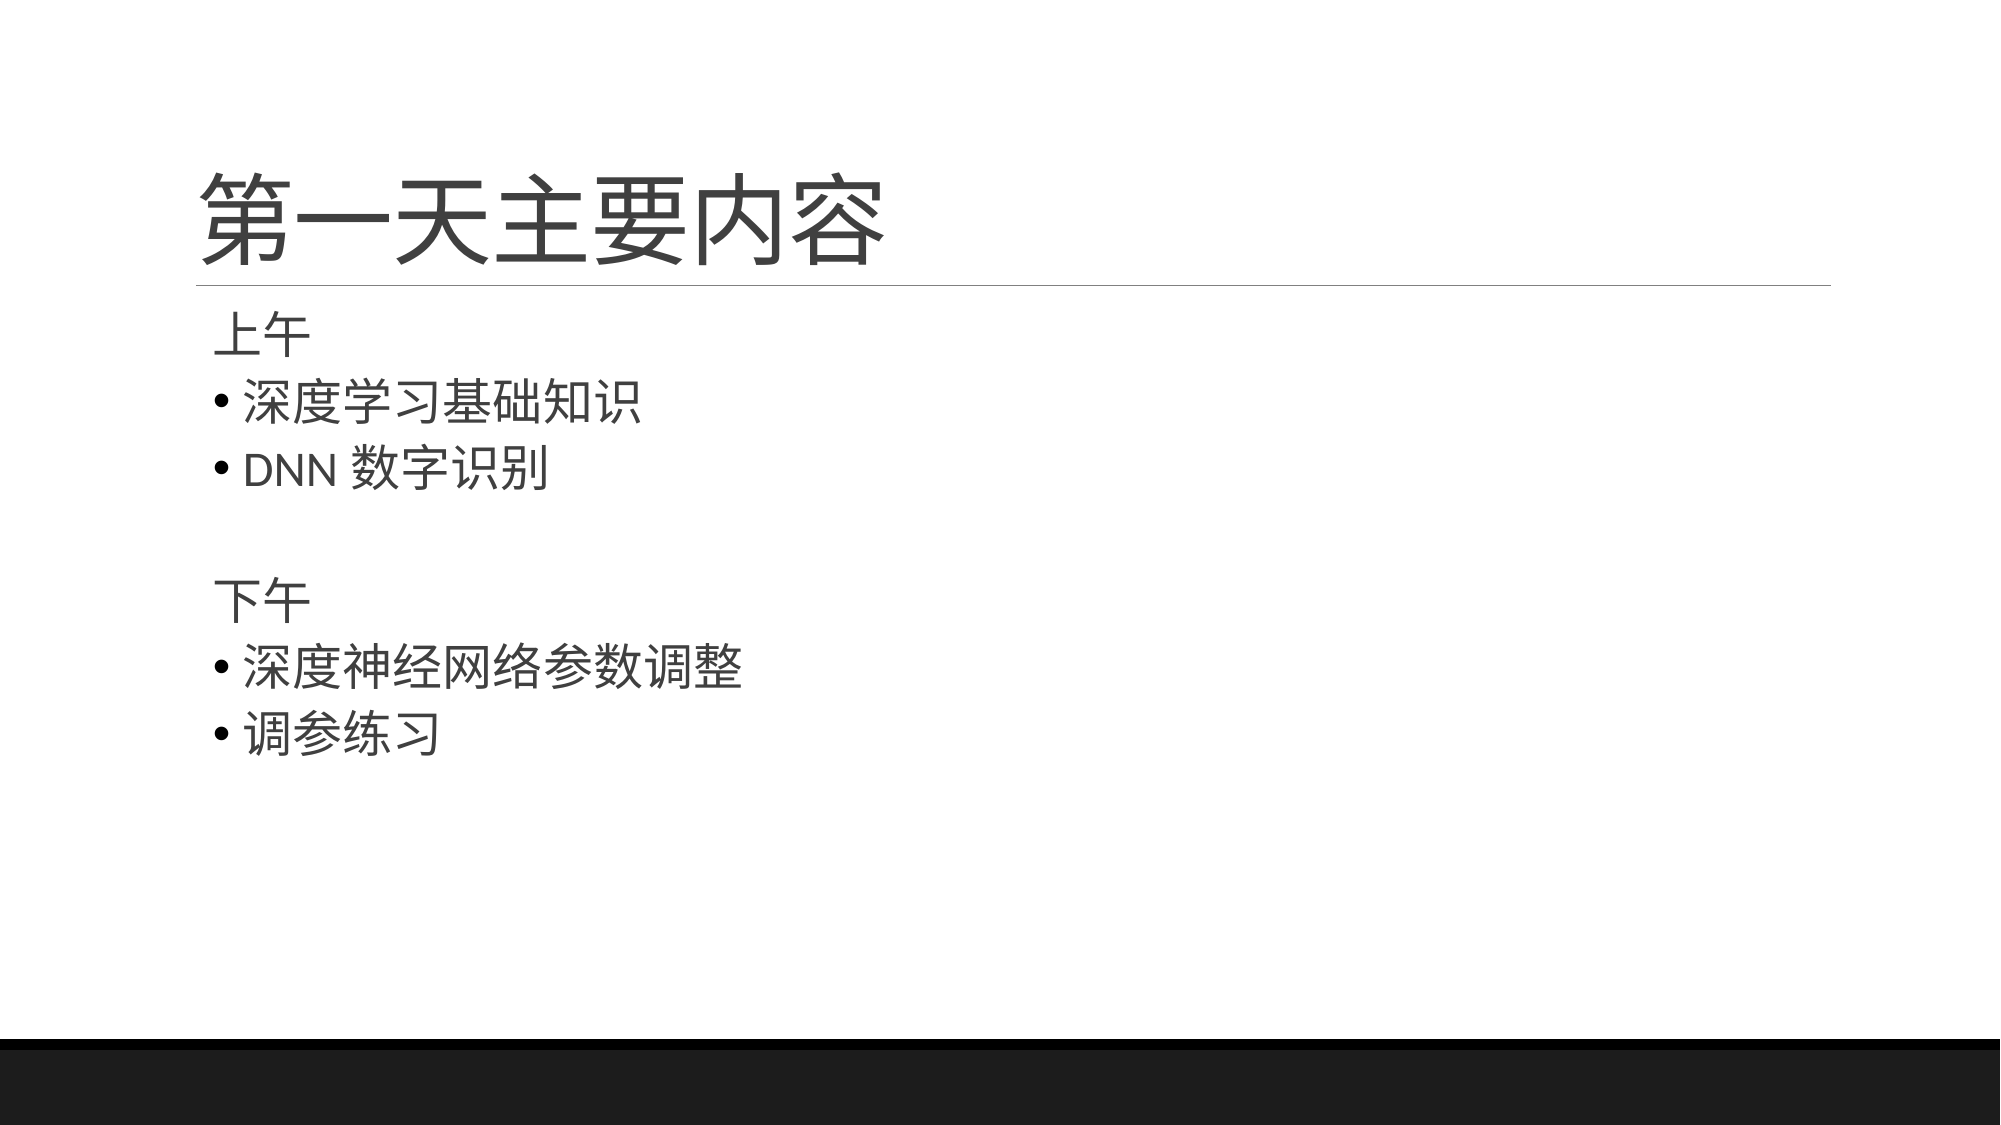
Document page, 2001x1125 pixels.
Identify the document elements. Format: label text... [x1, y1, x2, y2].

title 第一天主要内容 [180, 47, 1830, 285]
list 上午 深度学习基础知识 DNN数字识别 下午 深度神经网络参数调整 调参练习 [180, 302, 1830, 963]
